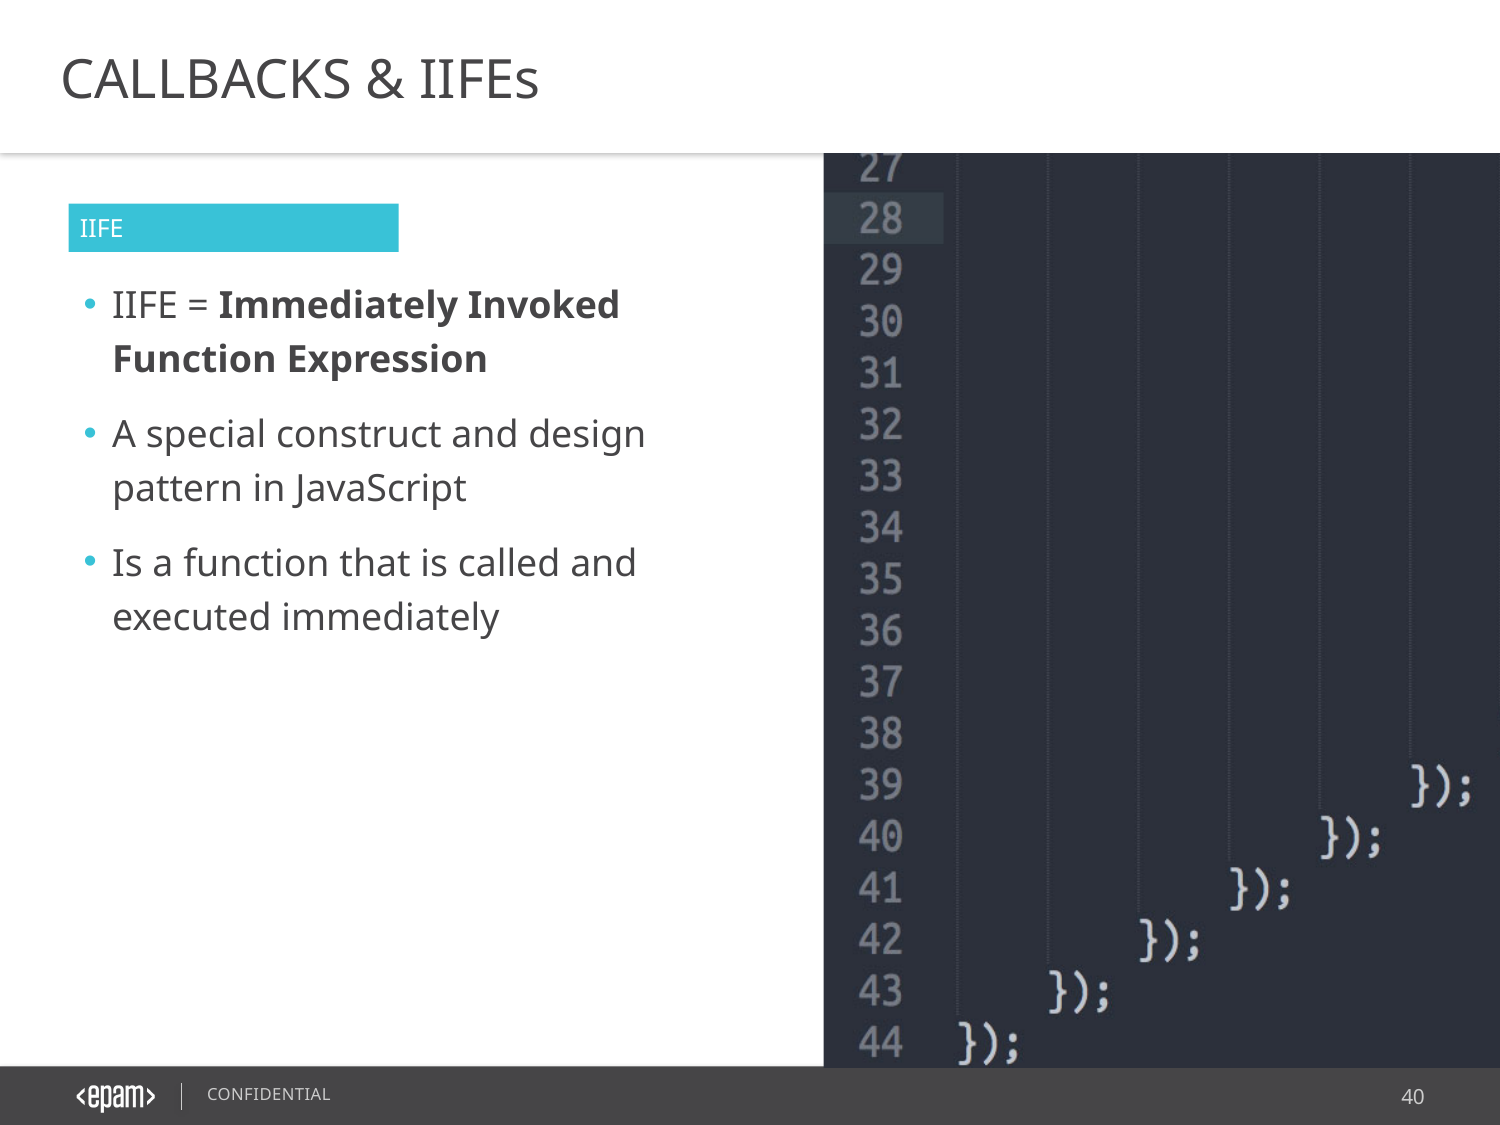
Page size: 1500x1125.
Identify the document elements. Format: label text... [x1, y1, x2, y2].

picture [823, 152, 1500, 1069]
picture [76, 1085, 155, 1113]
list CALLBACKS & IIFEs [0, 0, 1500, 153]
text_box IIFE [68, 203, 399, 252]
list IIFE = Immediately Invoked Function Expression A special construct and design pattern in JavaScript Is a function that is called and executed immediately [68, 264, 763, 1047]
